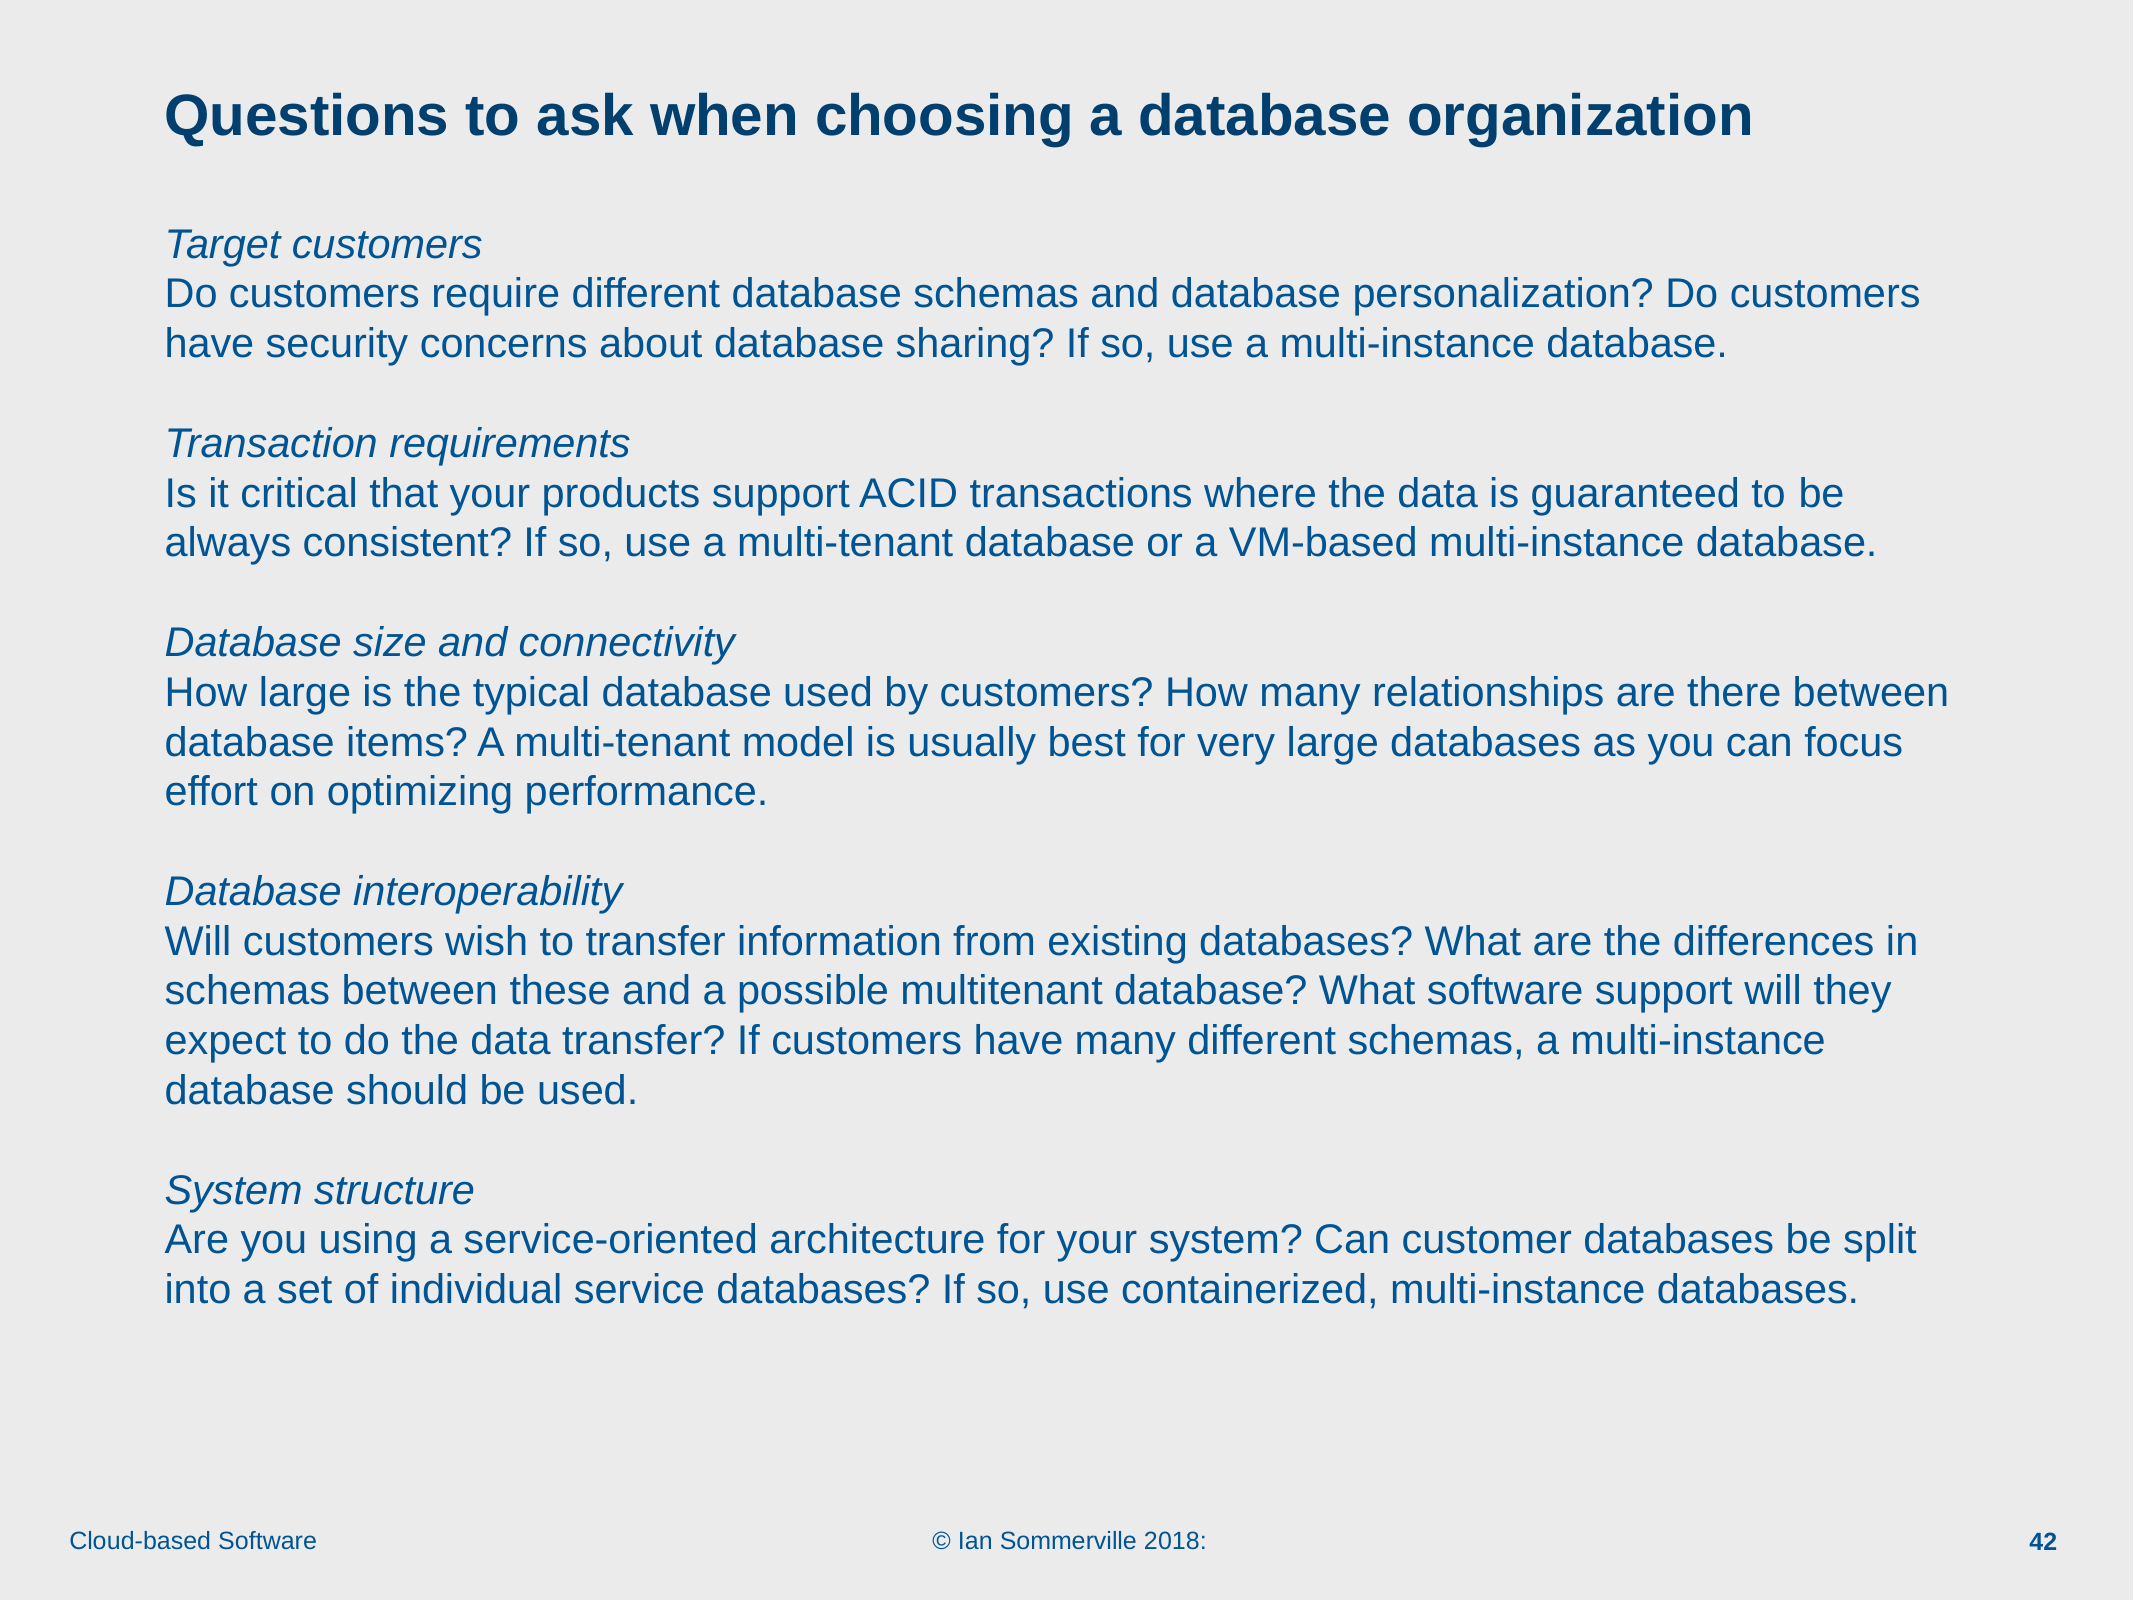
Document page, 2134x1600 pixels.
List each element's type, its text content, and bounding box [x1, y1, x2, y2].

title Questions to ask when choosing a database organization [155, 55, 1978, 169]
slide_number 42 [2018, 1516, 2067, 1563]
list Target customers Do customers require different database schemas and database personalization? Do customers have security concerns about database sharing? If so, use a multi-instance database. Transaction requirements Is it critical that your products support ACID transactions where the data is guaranteed to be always consistent? If so, use a multi-tenant database or a VM-based multi-instance database. Database size and connectivity How large is the typical database used by customers? How many relationships are there between database items? A multi-tenant model is usually best for very large databases as you can focus effort on optimizing performance. Database interoperability Will customers wish to transfer information from existing databases? What are the differences in schemas between these and a possible multitenant database? What software support will they expect to do the data transfer? If customers have many different schemas, a multi-instance database should be used. System structure Are you using a service-oriented architecture for your system? Can customer databases be split into a set of individual service databases? If so, use containerized, multi-instance databases. [155, 207, 1978, 1393]
